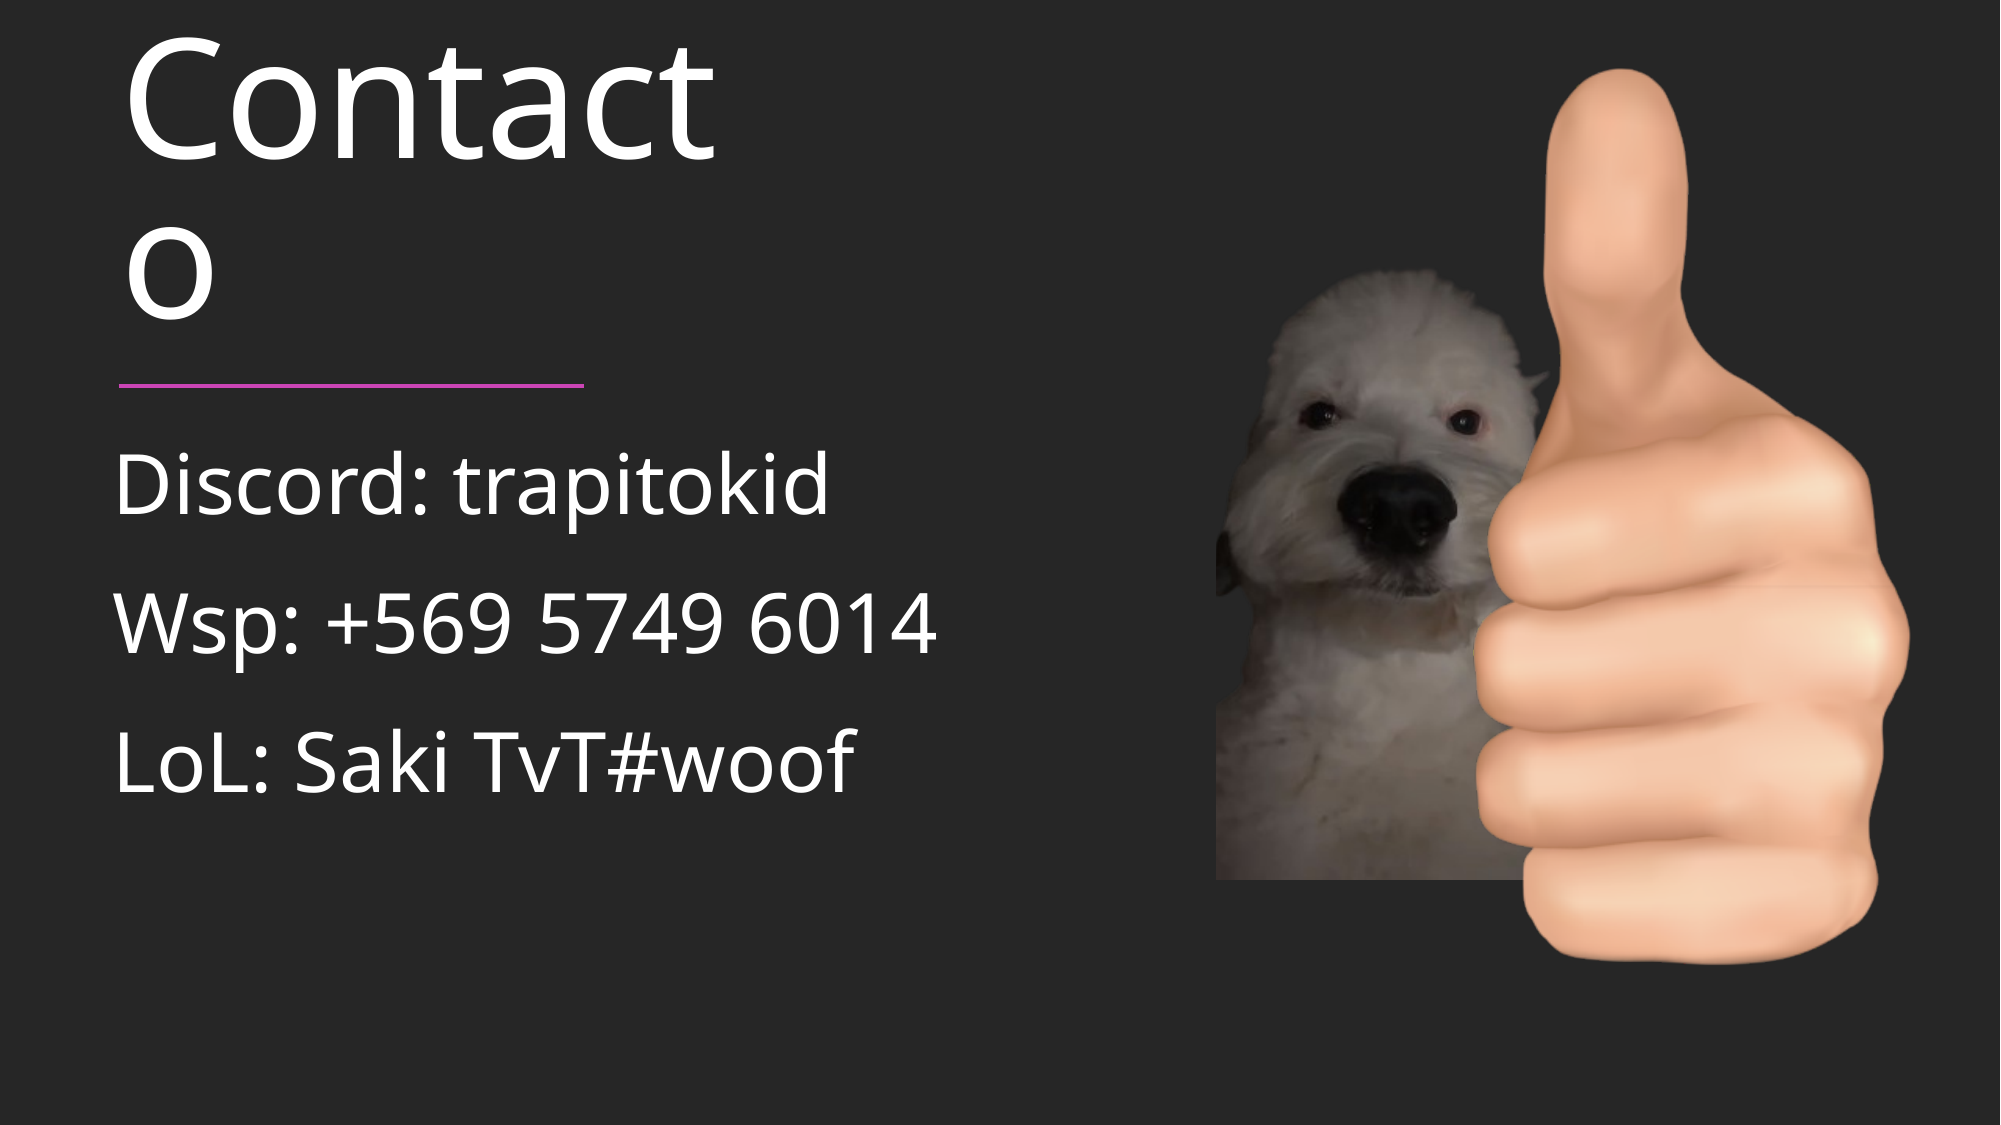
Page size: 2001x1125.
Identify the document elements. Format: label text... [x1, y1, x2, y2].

title Contacto [105, 84, 791, 359]
picture [1215, 47, 1930, 987]
text_box [0, 0, 2000, 1125]
list Discord: trapitokid Wsp: +569 5749 6014 LoL: Saki TvT#woof [112, 414, 989, 963]
